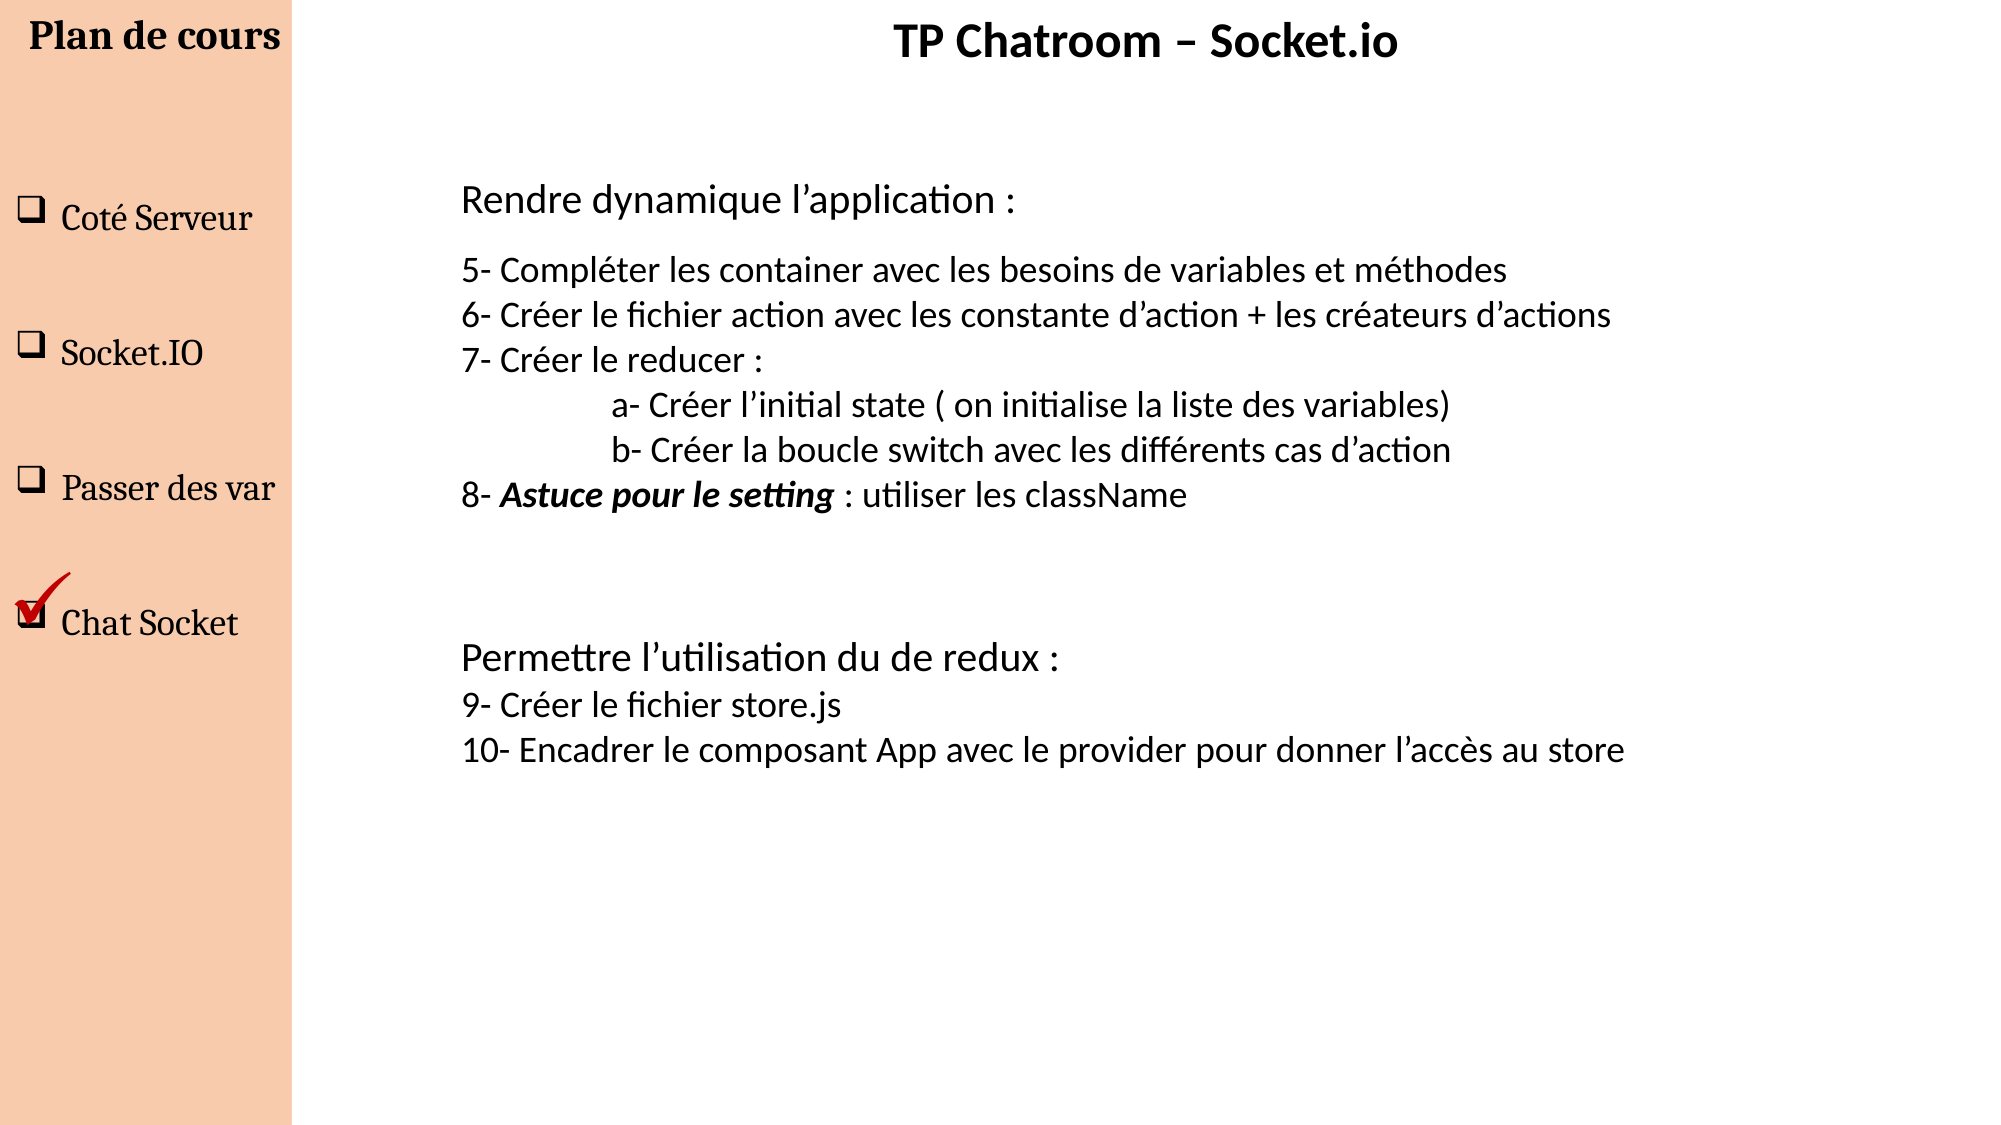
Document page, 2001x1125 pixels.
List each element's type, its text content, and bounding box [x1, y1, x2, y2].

text_box Rendre dynamique l’application : 5- Compléter les container avec les besoins de variables et méthodes 6- Créer le fichier action avec les constante d’action + les créateurs d’actions 7- Créer le reducer : a- Créer l’initial state ( on initialise la liste des variables) b- Créer la boucle switch avec les différents cas d’action 8- Astuce pour le setting : utiliser les className Permettre l’utilisation du de redux : 9- Créer le fichier store.js 10- Encadrer le composant App avec le provider pour donner l’accès au store [446, 139, 1846, 823]
text_box [0, 559, 203, 675]
text_box TP Chatroom – Socket.io [292, 0, 2000, 75]
